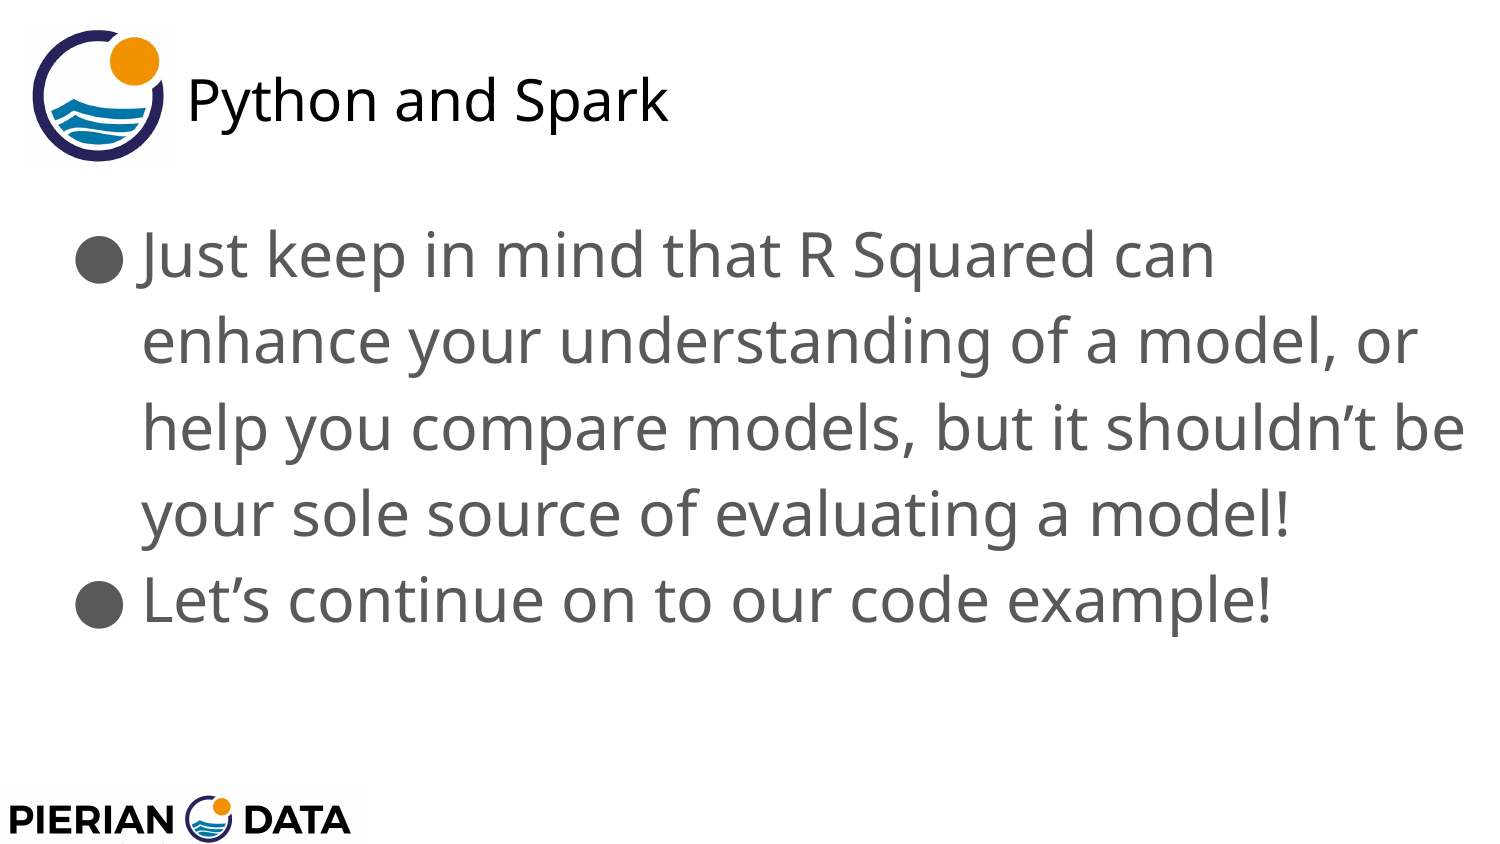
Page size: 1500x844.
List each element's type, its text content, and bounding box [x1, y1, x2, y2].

list Just keep in mind that R Squared can enhance your understanding of a model, or help you compare models, but it shouldn’t be your sole source of evaluating a model! Let’s continue on to our code example! [51, 189, 1494, 750]
picture [0, 787, 368, 844]
picture [24, 24, 172, 167]
title Python and Spark [176, 48, 1449, 143]
